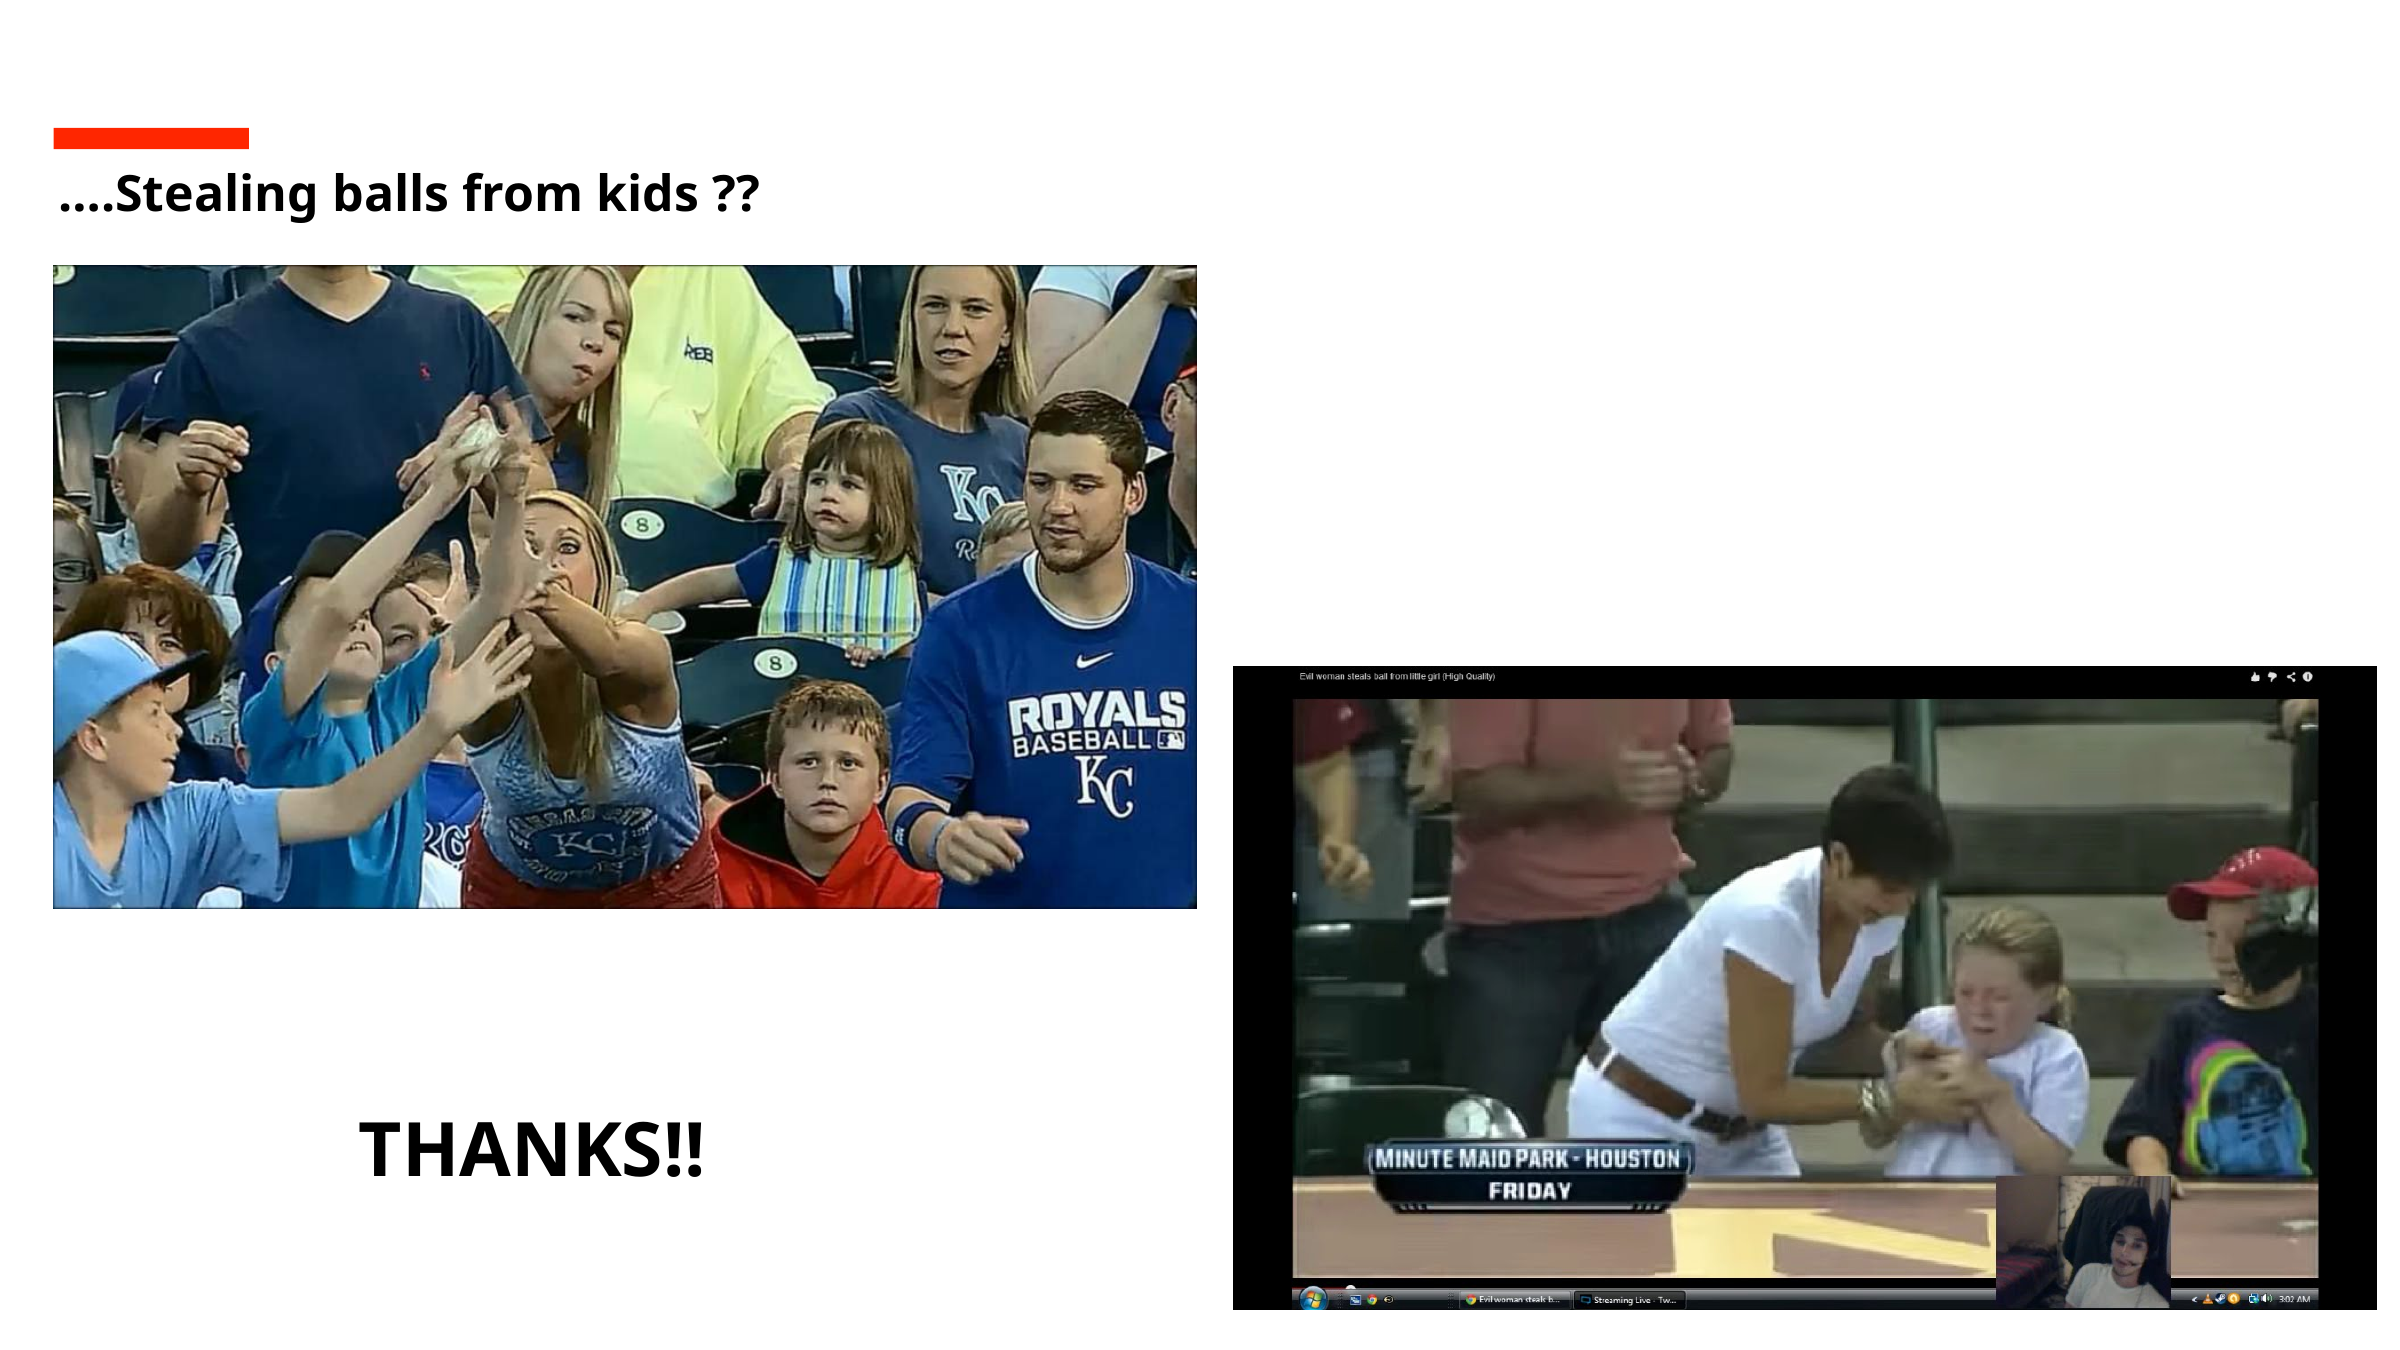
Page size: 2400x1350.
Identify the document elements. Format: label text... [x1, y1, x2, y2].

picture [1233, 666, 2377, 1310]
text_box [53, 127, 249, 150]
picture [53, 265, 1197, 910]
text_box ….Stealing balls from kids ?? [53, 150, 2400, 226]
text_box THANKS!! [53, 1087, 1171, 1197]
